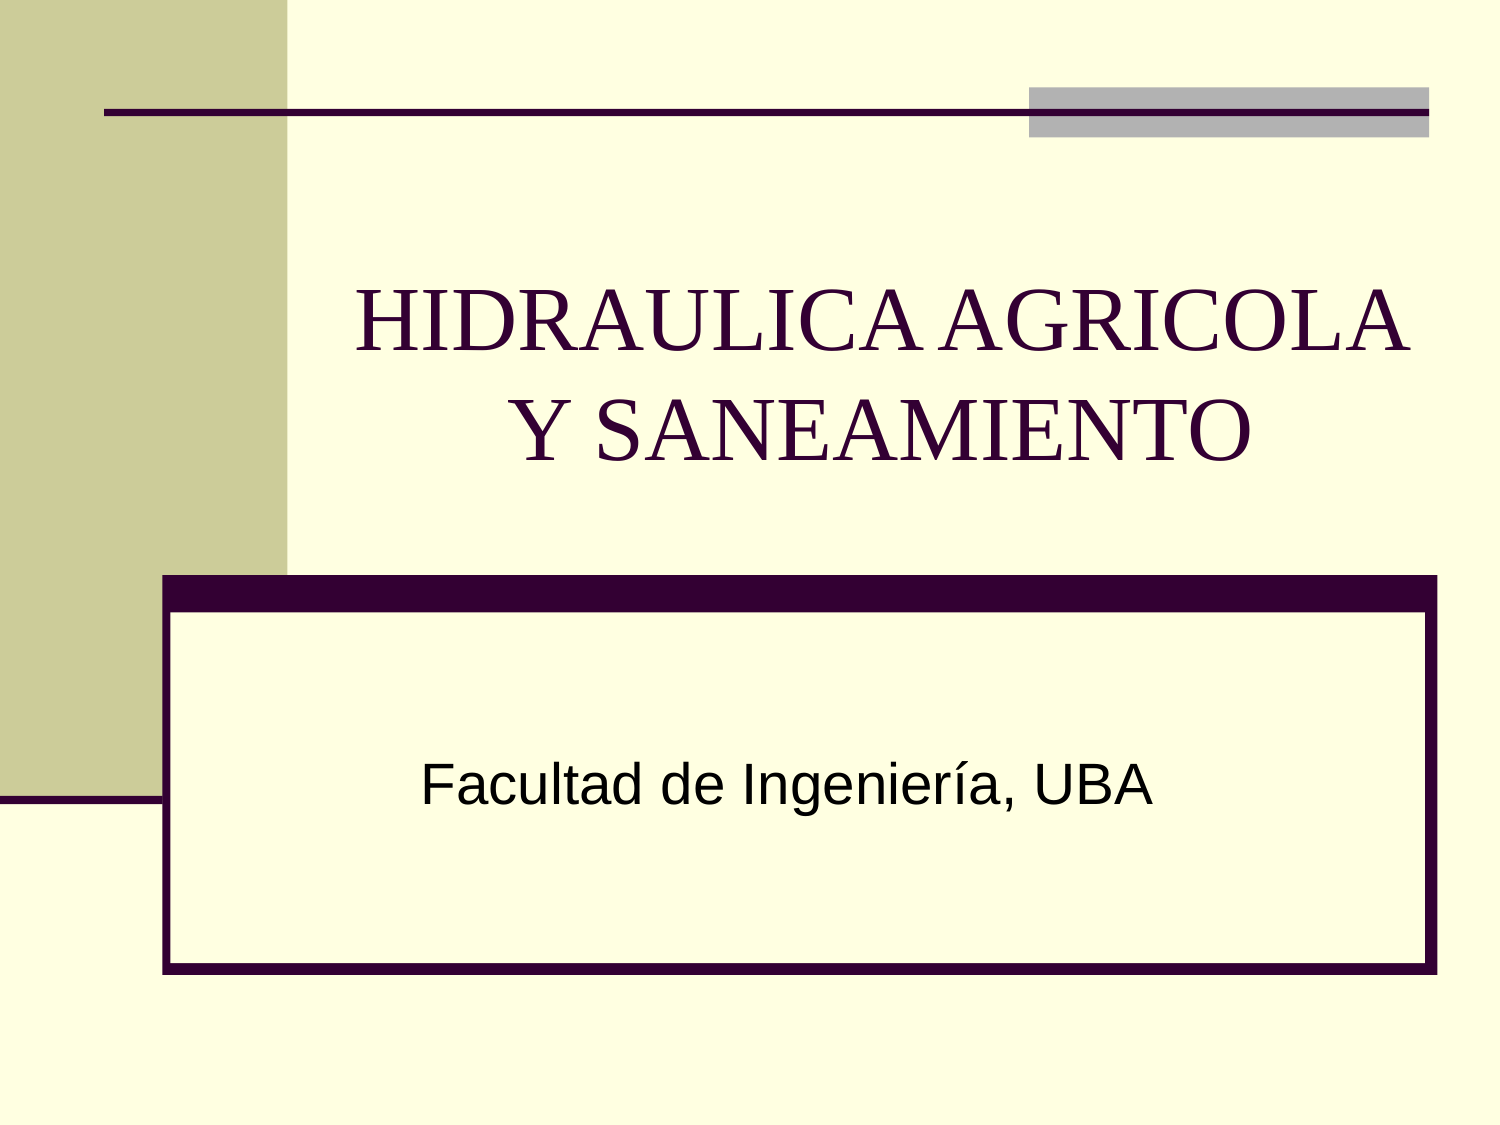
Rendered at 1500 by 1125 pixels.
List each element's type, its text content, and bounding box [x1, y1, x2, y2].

text_box HIDRAULICA AGRICOLA Y SANEAMIENTO [337, 187, 1425, 550]
text_box Facultad de Ingeniería, UBA [224, 649, 1350, 913]
